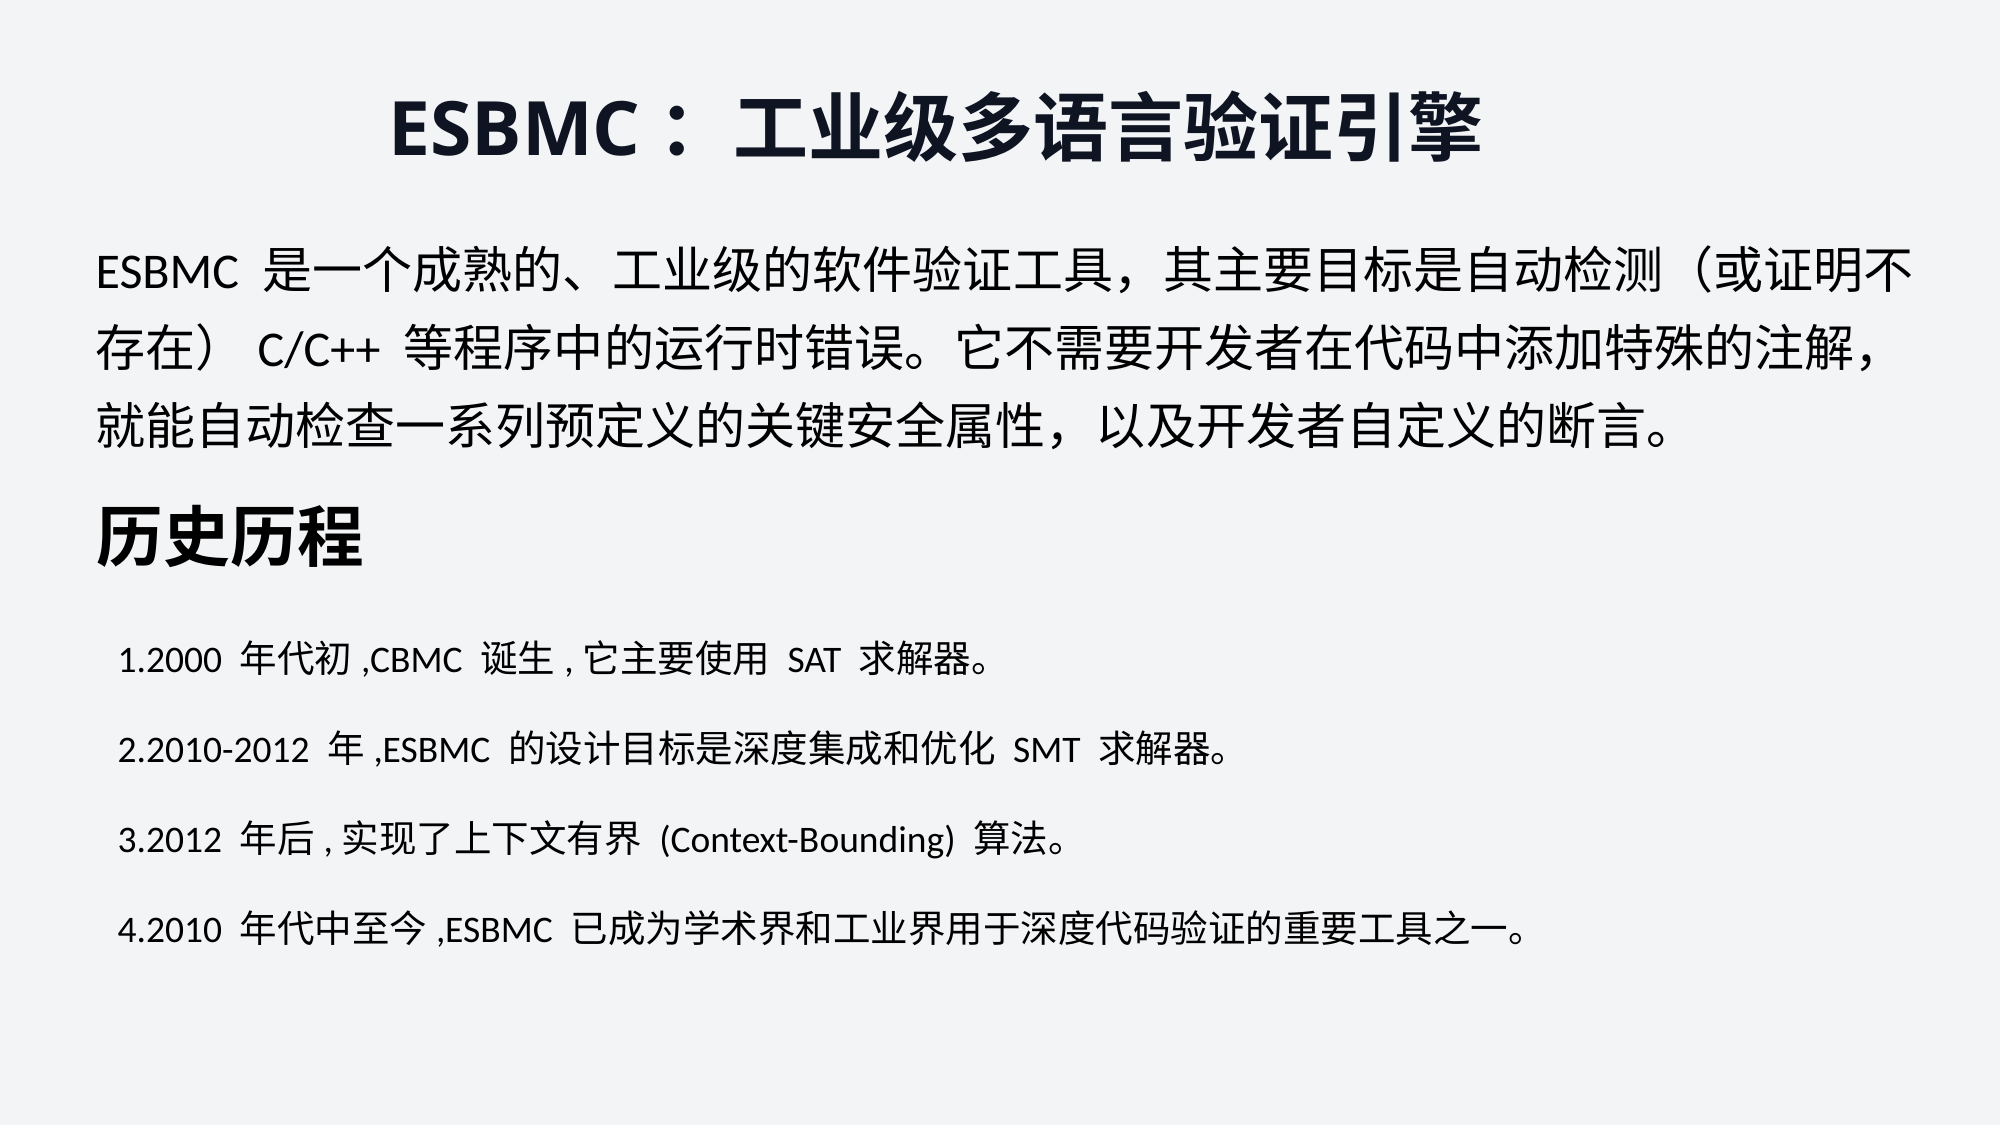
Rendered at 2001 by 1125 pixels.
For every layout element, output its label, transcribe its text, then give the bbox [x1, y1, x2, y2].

text_box ESBMC 是一个成熟的、工业级的软件验证工具，其主要目标是自动检测（或证明不存在）C/C++ 等程序中的运行时错误。它不需要开发者在代码中添加特殊的注解，就能自动检查一系列预定义的关键安全属性，以及开发者自定义的断言。 [95, 228, 1933, 446]
text_box ESBMC：工业级多语言验证引擎 [388, 84, 1612, 178]
text_box 1.2000 年代初,CBMC 诞生,它主要使用 SAT 求解器。 2.2010-2012 年,ESBMC 的设计目标是深度集成和优化 SMT 求解器。 3.2012 年后,实现了上下文有界 (Context-Bounding) 算法。 4.2010 年代中至今,ESBMC 已成为学术界和工业界用于深度代码验证的重要工具之一。 [102, 627, 1908, 958]
text_box [95, 608, 1702, 1028]
text_box 历史历程 [82, 487, 1933, 608]
